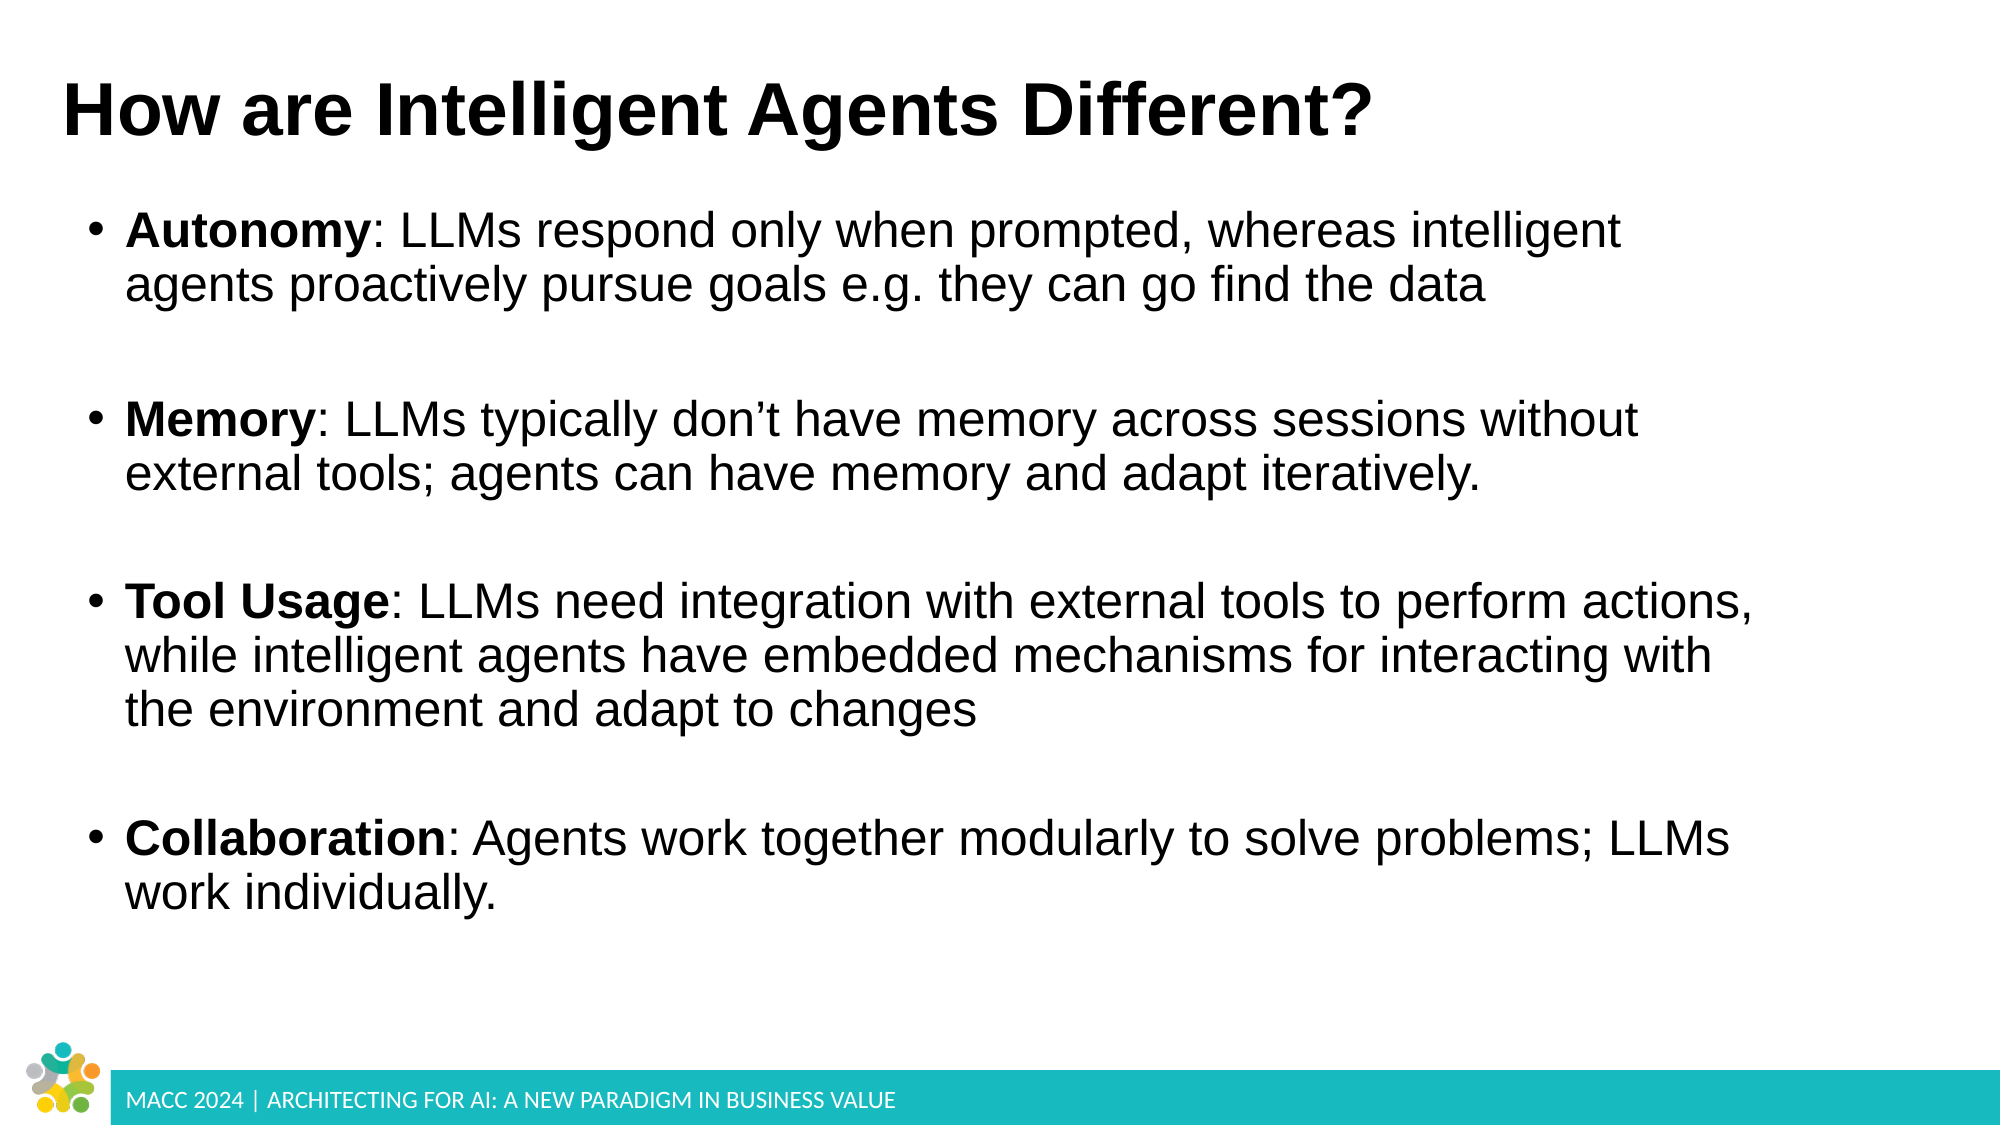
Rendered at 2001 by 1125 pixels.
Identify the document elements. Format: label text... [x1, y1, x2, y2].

title How are Intelligent Agents Different? [47, 43, 1773, 178]
picture [26, 1042, 102, 1113]
list Autonomy: LLMs respond only when prompted, whereas intelligent agents proactively pursue goals e.g. they can go find the data Memory: LLMs typically don’t have memory across sessions without external tools; agents can have memory and adapt iteratively. Tool Usage: LLMs need integration with external tools to perform actions, while intelligent agents have embedded mechanisms for interacting with the environment and adapt to changes Collaboration: Agents work together modularly to solve problems; LLMs work individually. [72, 196, 1798, 987]
